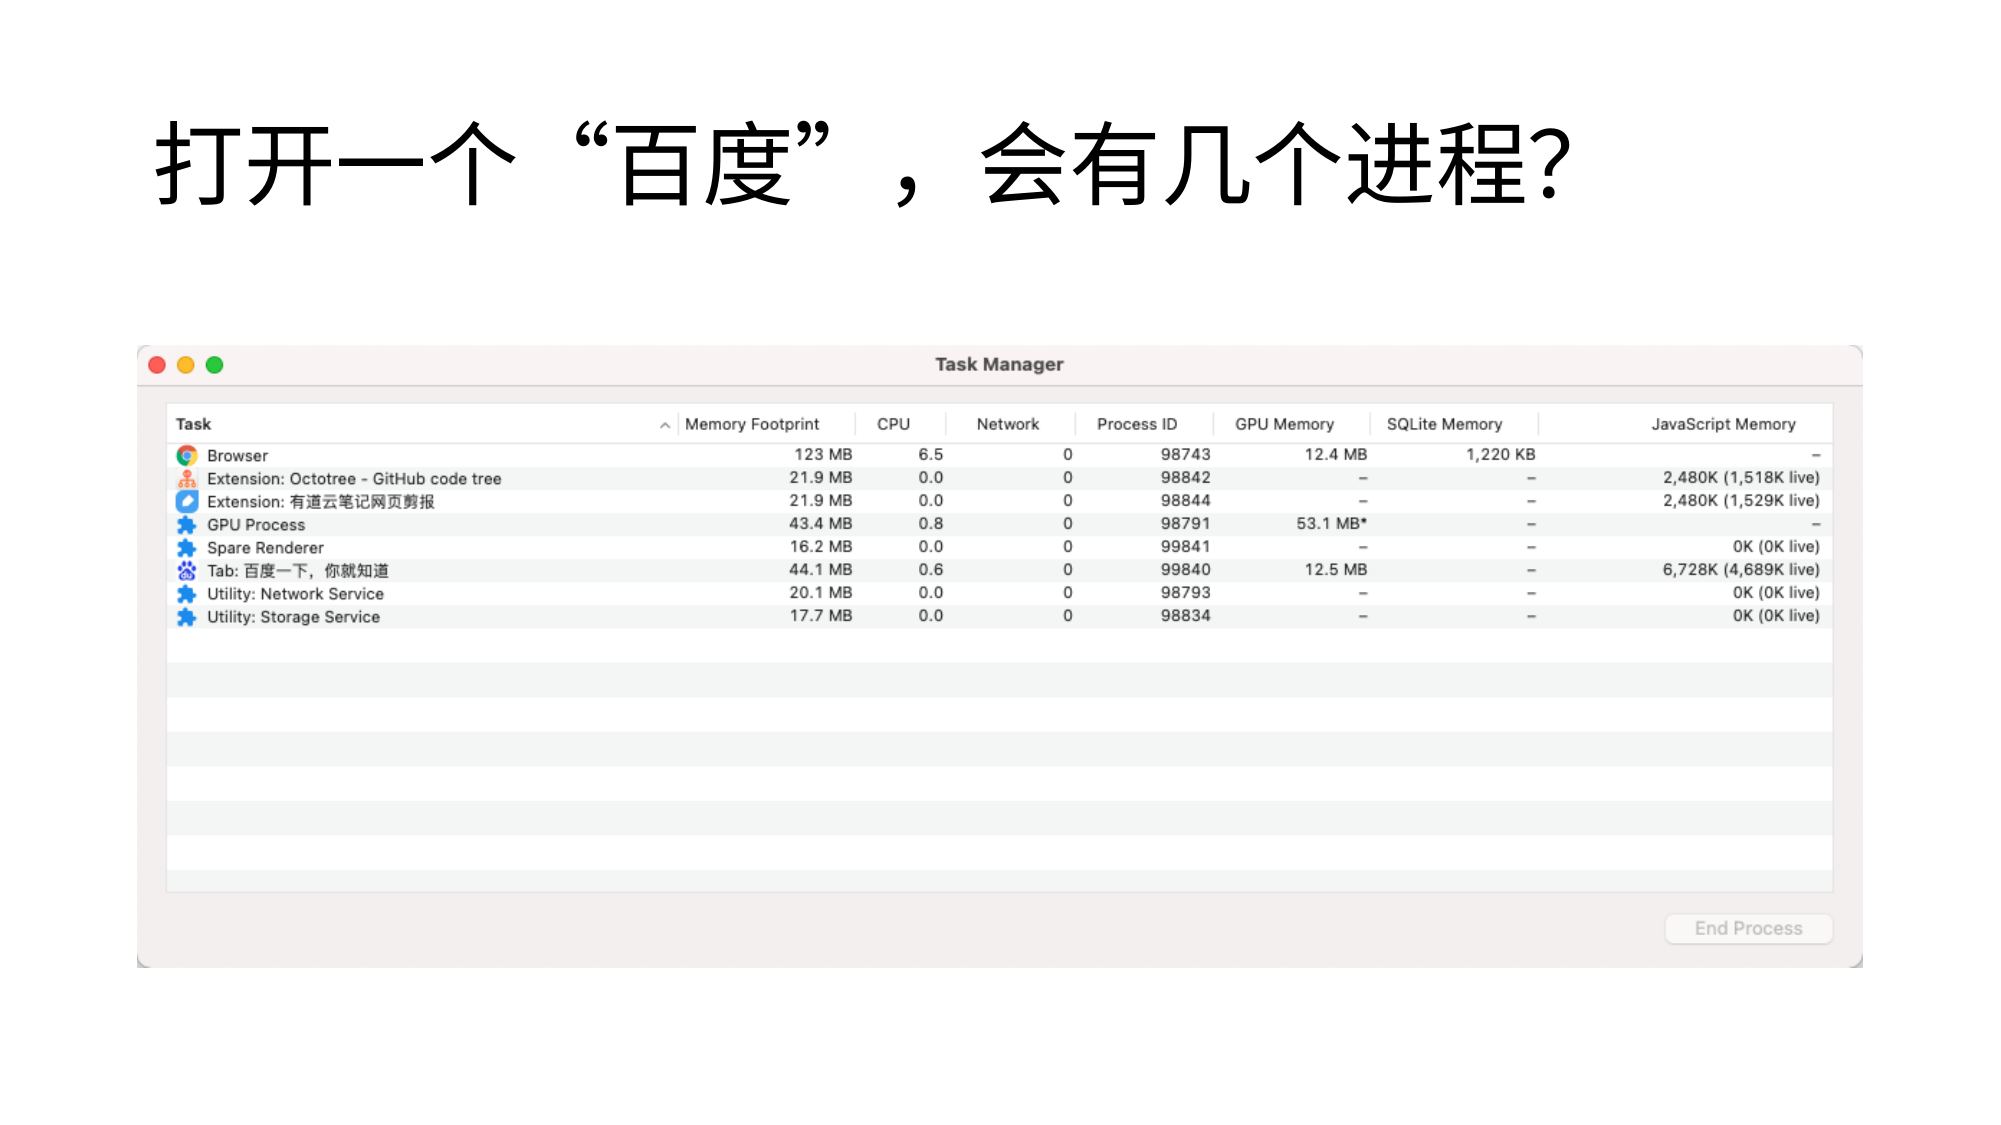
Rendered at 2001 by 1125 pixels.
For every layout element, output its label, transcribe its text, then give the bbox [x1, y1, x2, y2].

title 打开一个“百度”，会有几个进程？ [137, 59, 1863, 278]
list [137, 345, 1863, 968]
